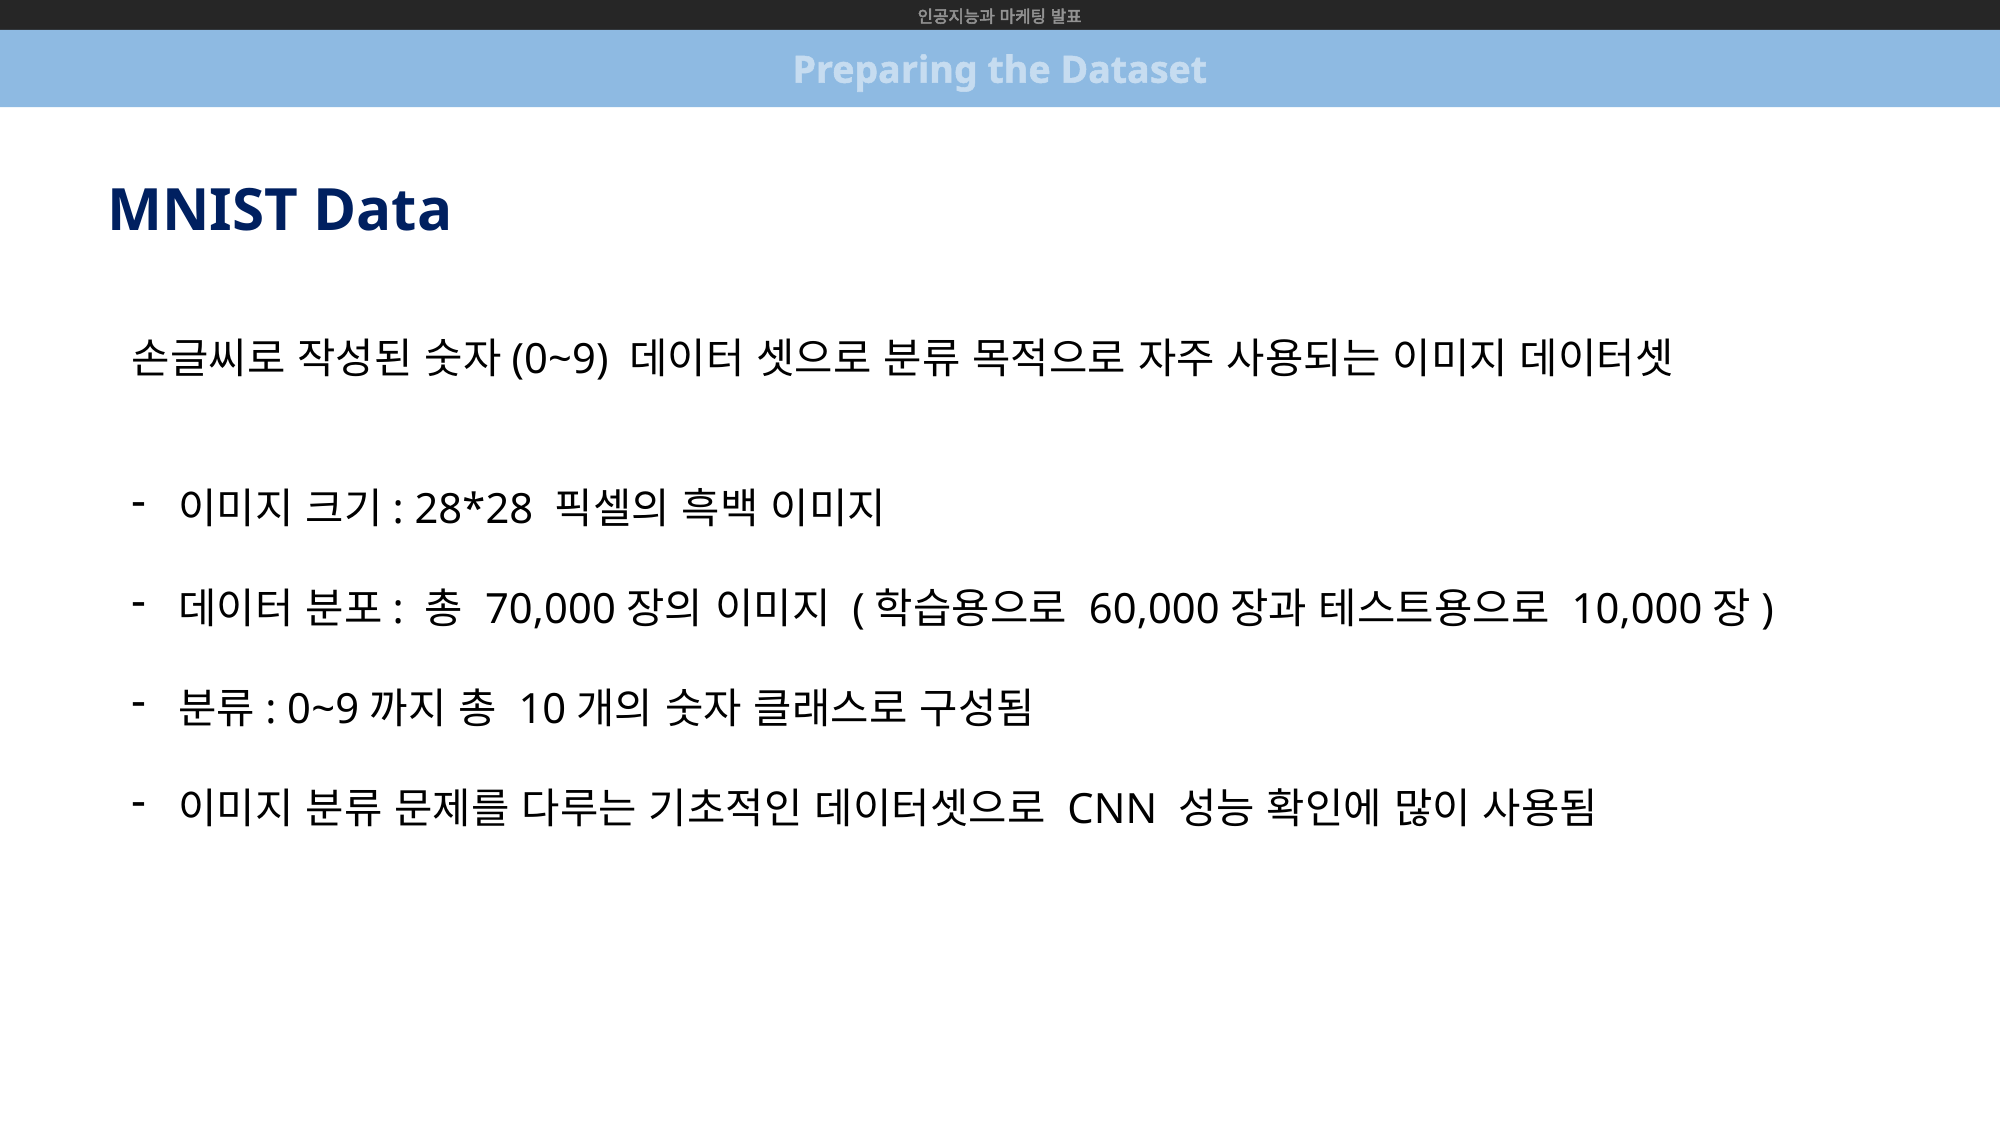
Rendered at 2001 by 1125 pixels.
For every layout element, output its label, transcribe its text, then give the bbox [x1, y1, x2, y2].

text_box 손글씨로 작성된 숫자(0~9) 데이터 셋으로 분류 목적으로 자주 사용되는 이미지 데이터셋 이미지 크기: 28*28 픽셀의 흑백 이미지 데이터 분포: 총 70,000장의 이미지 (학습용으로 60,000장과 테스트용으로 10,000장) 분류: 0~9까지 총 10개의 숫자 클래스로 구성됨 이미지 분류 문제를 다루는 기초적인 데이터셋으로 CNN 성능 확인에 많이 사용됨 [116, 324, 1819, 840]
text_box [0, 34, 2000, 108]
text_box MNIST Data [92, 164, 1631, 303]
text_box 인공지능과 마케팅 발표 [0, 0, 2000, 34]
text_box Preparing the Dataset [777, 37, 1223, 98]
